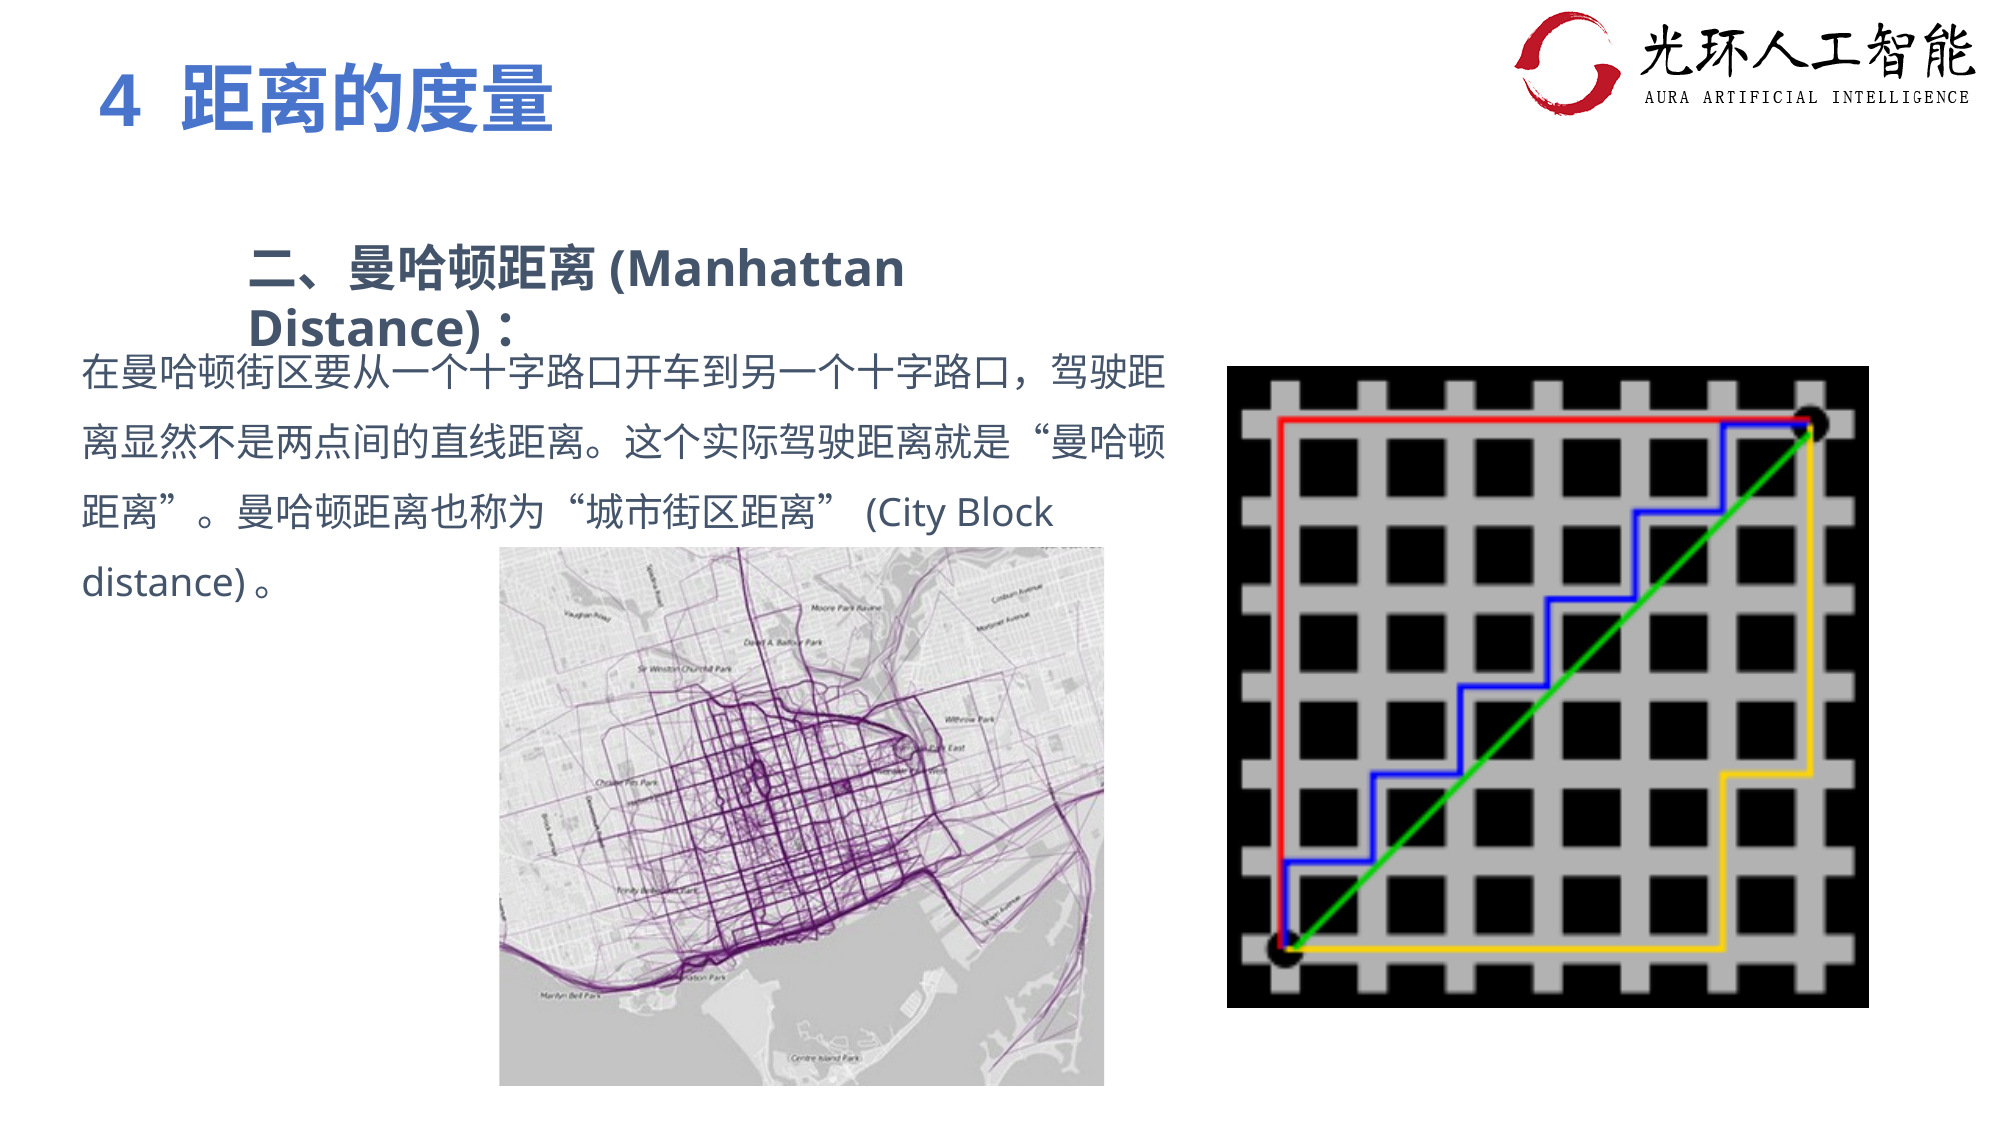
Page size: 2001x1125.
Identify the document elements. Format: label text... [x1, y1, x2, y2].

picture [1512, 9, 1976, 117]
picture [498, 546, 1105, 1087]
picture [1226, 366, 1869, 1009]
text_box 在曼哈顿街区要从一个十字路口开车到另一个十字路口，驾驶距离显然不是两点间的直线距离。这个实际驾驶距离就是“曼哈顿距离”。曼哈顿距离也称为“城市街区距离”(City Block distance)。 [66, 317, 1209, 612]
text_box 二、曼哈顿距离(Manhattan Distance)： [232, 229, 1196, 317]
text_box 4 距离的度量 [99, 38, 1900, 155]
